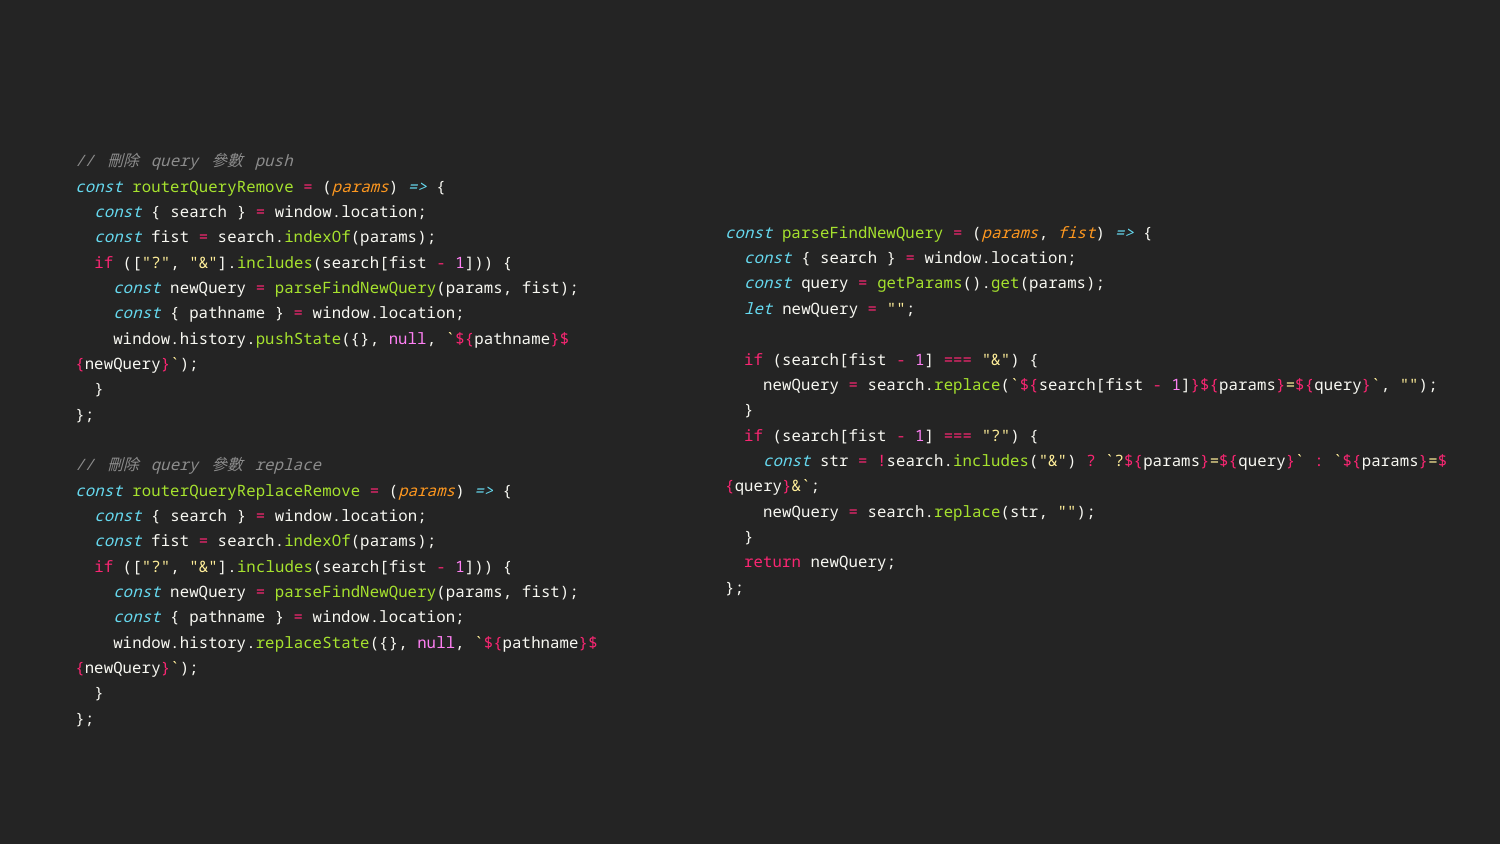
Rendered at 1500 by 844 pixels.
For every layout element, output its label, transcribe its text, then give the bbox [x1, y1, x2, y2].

text_box const parseFindNewQuery = (params, fist) => { const { search } = window.location; const query = getParams().get(params); let newQuery = ""; if (search[fist - 1] === "&") { newQuery = search.replace(`${search[fist - 1]}${params}=${query}`, ""); } if (search[fist - 1] === "?") { const str = !search.includes("&") ? `?${params}=${query}` : `${params}=${query}&`; newQuery = search.replace(str, ""); } return newQuery; }; [710, 201, 1481, 612]
text_box // 刪除 query 參數 push const routerQueryRemove = (params) => { const { search } = window.location; const fist = search.indexOf(params); if (["?", "&"].includes(search[fist - 1])) { const newQuery = parseFindNewQuery(params, fist); const { pathname } = window.location; window.history.pushState({}, null, `${pathname}${newQuery}`); } }; // 刪除 query 參數 replace const routerQueryReplaceRemove = (params) => { const { search } = window.location; const fist = search.indexOf(params); if (["?", "&"].includes(search[fist - 1])) { const newQuery = parseFindNewQuery(params, fist); const { pathname } = window.location; window.history.replaceState({}, null, `${pathname}${newQuery}`); } }; [60, 85, 676, 743]
